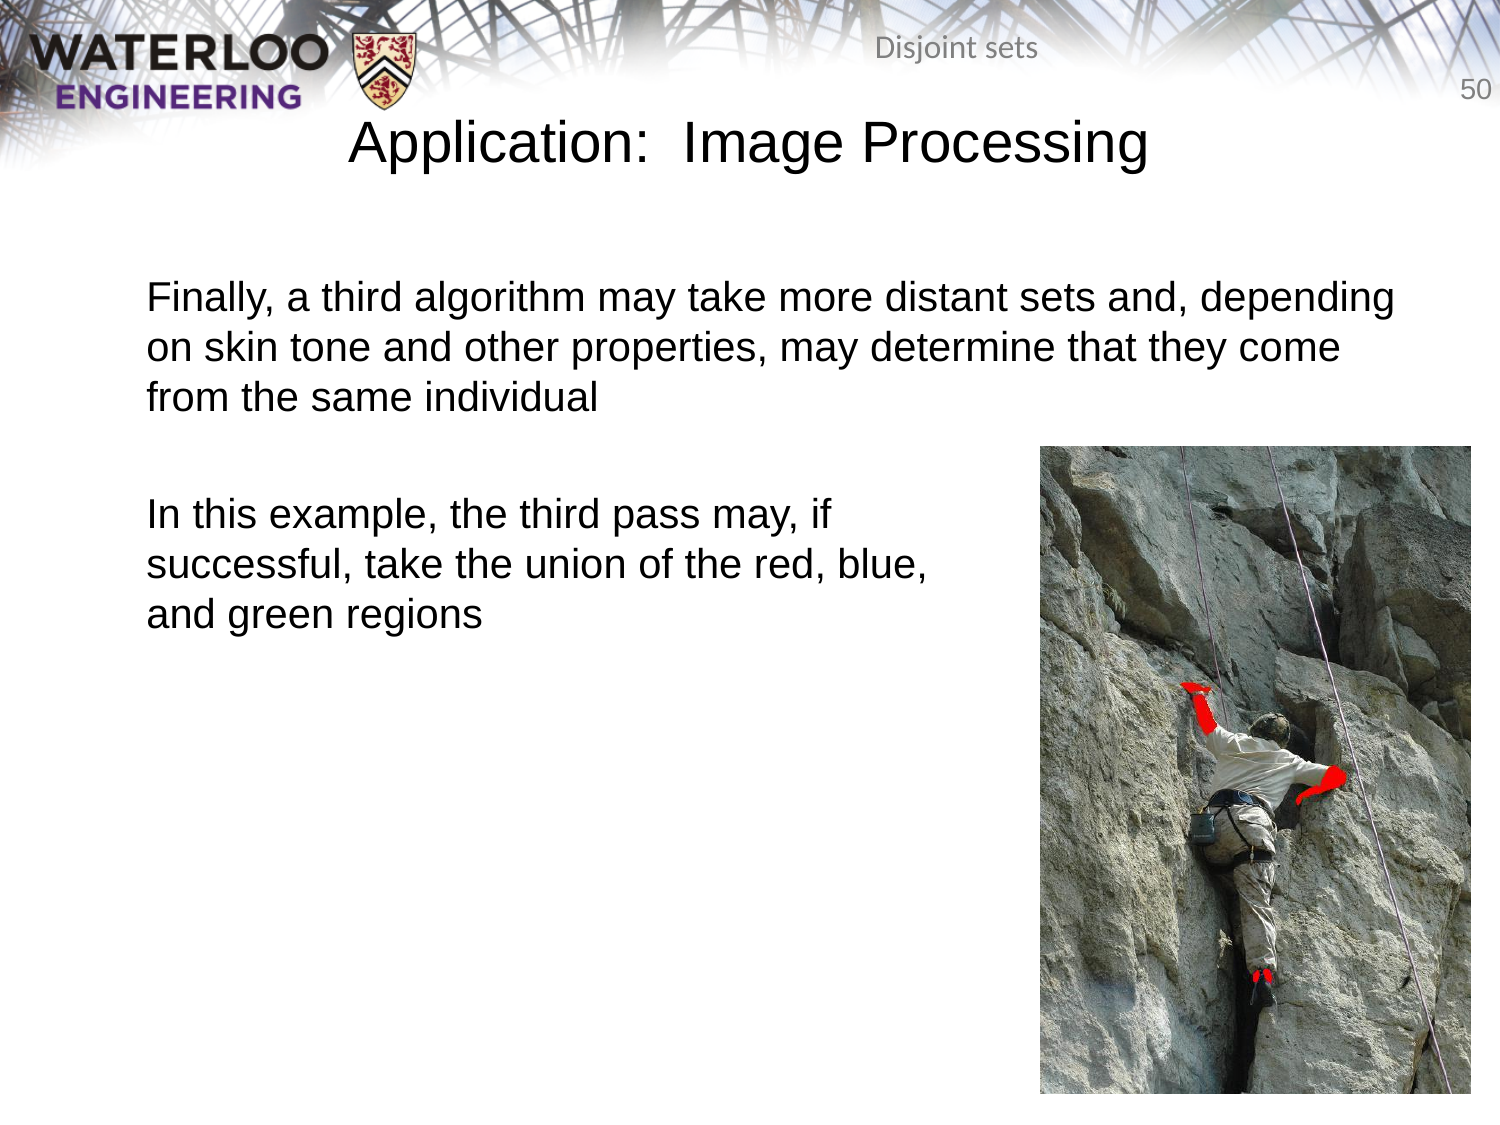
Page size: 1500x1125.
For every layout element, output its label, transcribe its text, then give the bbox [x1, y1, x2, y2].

title Application: Image Processing [74, 44, 1426, 233]
picture [0, 0, 1500, 1125]
list Finally, a third algorithm may take more distant sets and, depending on skin tone and other properties, may determine that they come from the same individual In this example, the third pass may, if successful, take the union of the red, blue, and green regions [74, 262, 1426, 1006]
